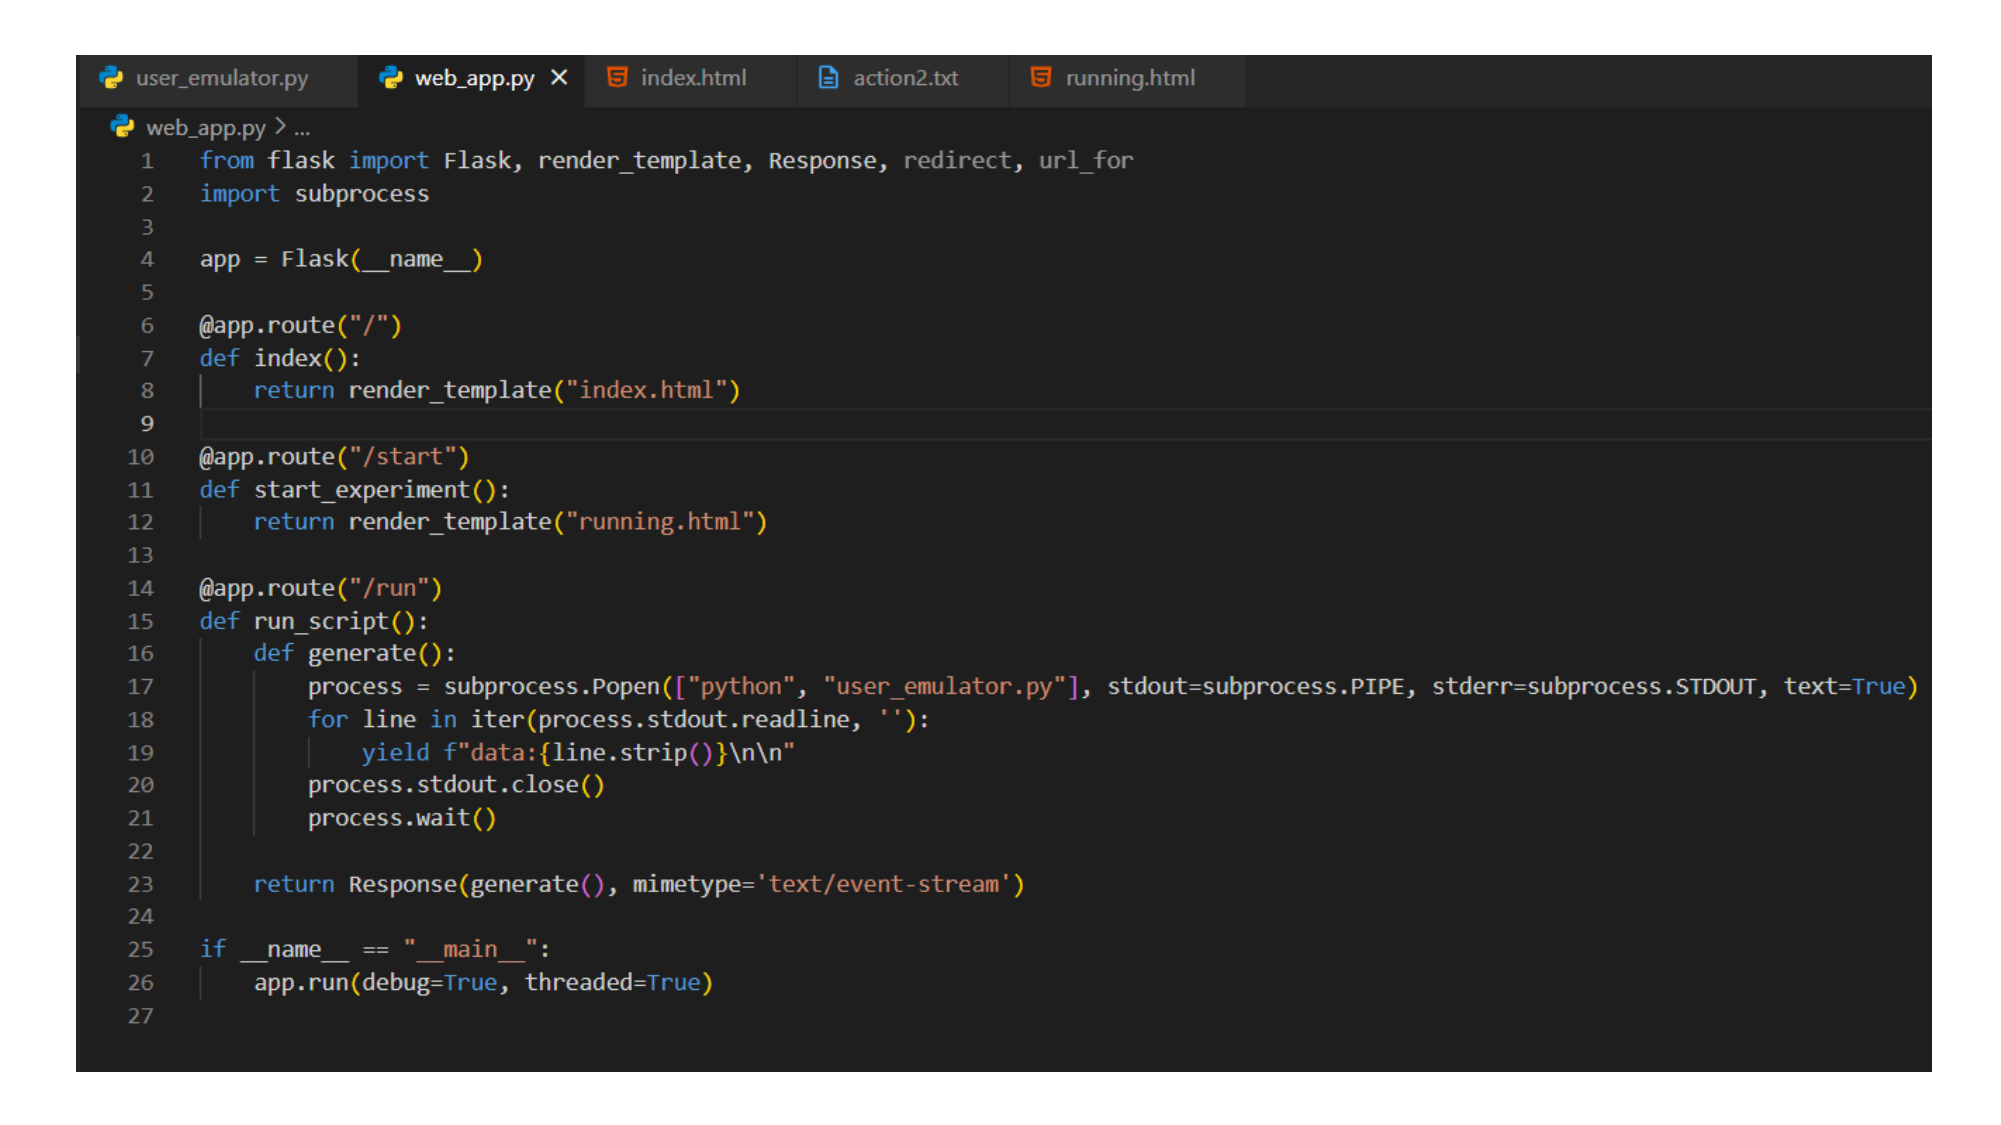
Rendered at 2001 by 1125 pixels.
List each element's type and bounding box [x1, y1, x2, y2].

picture [76, 55, 1932, 1072]
